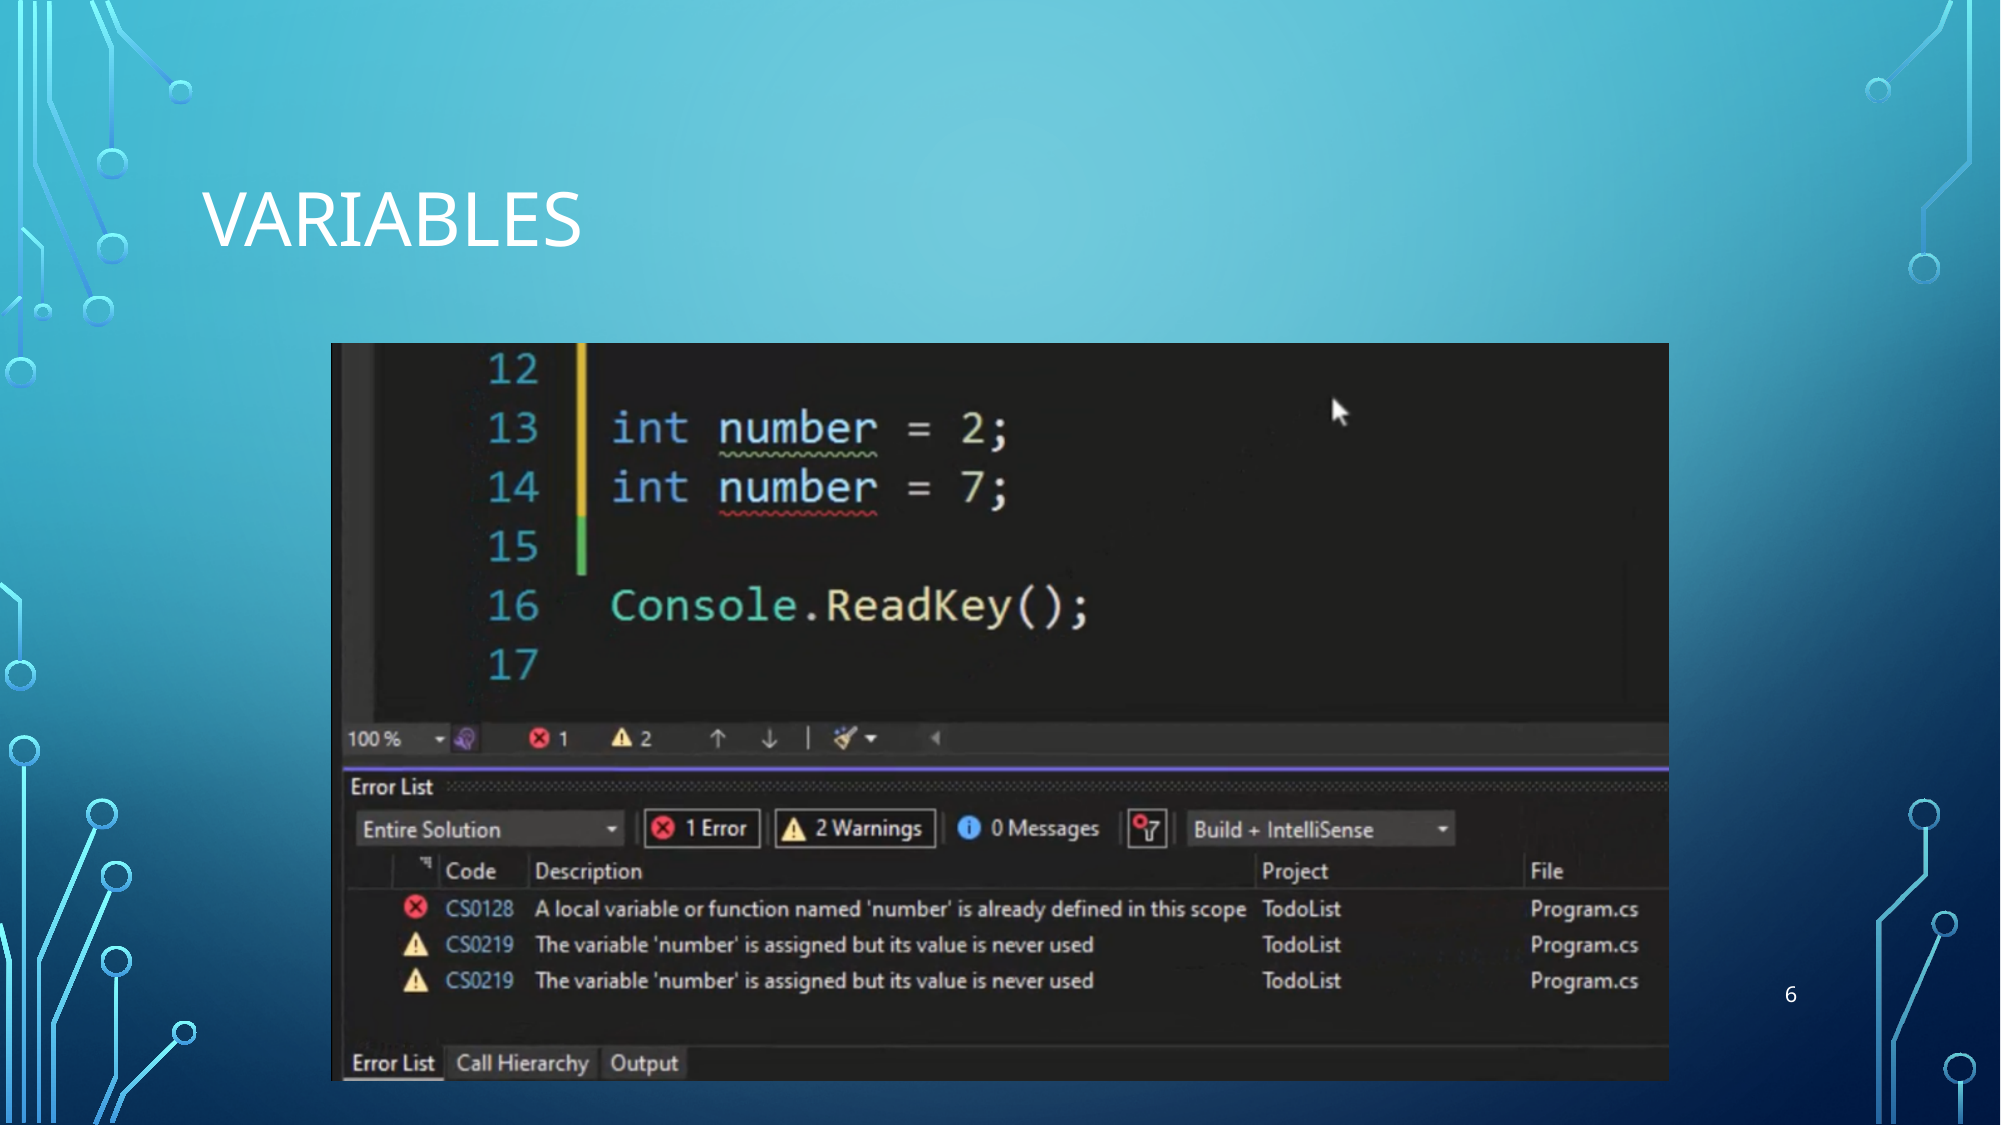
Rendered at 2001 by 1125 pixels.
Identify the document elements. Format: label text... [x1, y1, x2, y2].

slide_number 6 [1685, 965, 1813, 1025]
title variables [187, 101, 1813, 344]
picture [330, 343, 1669, 1081]
